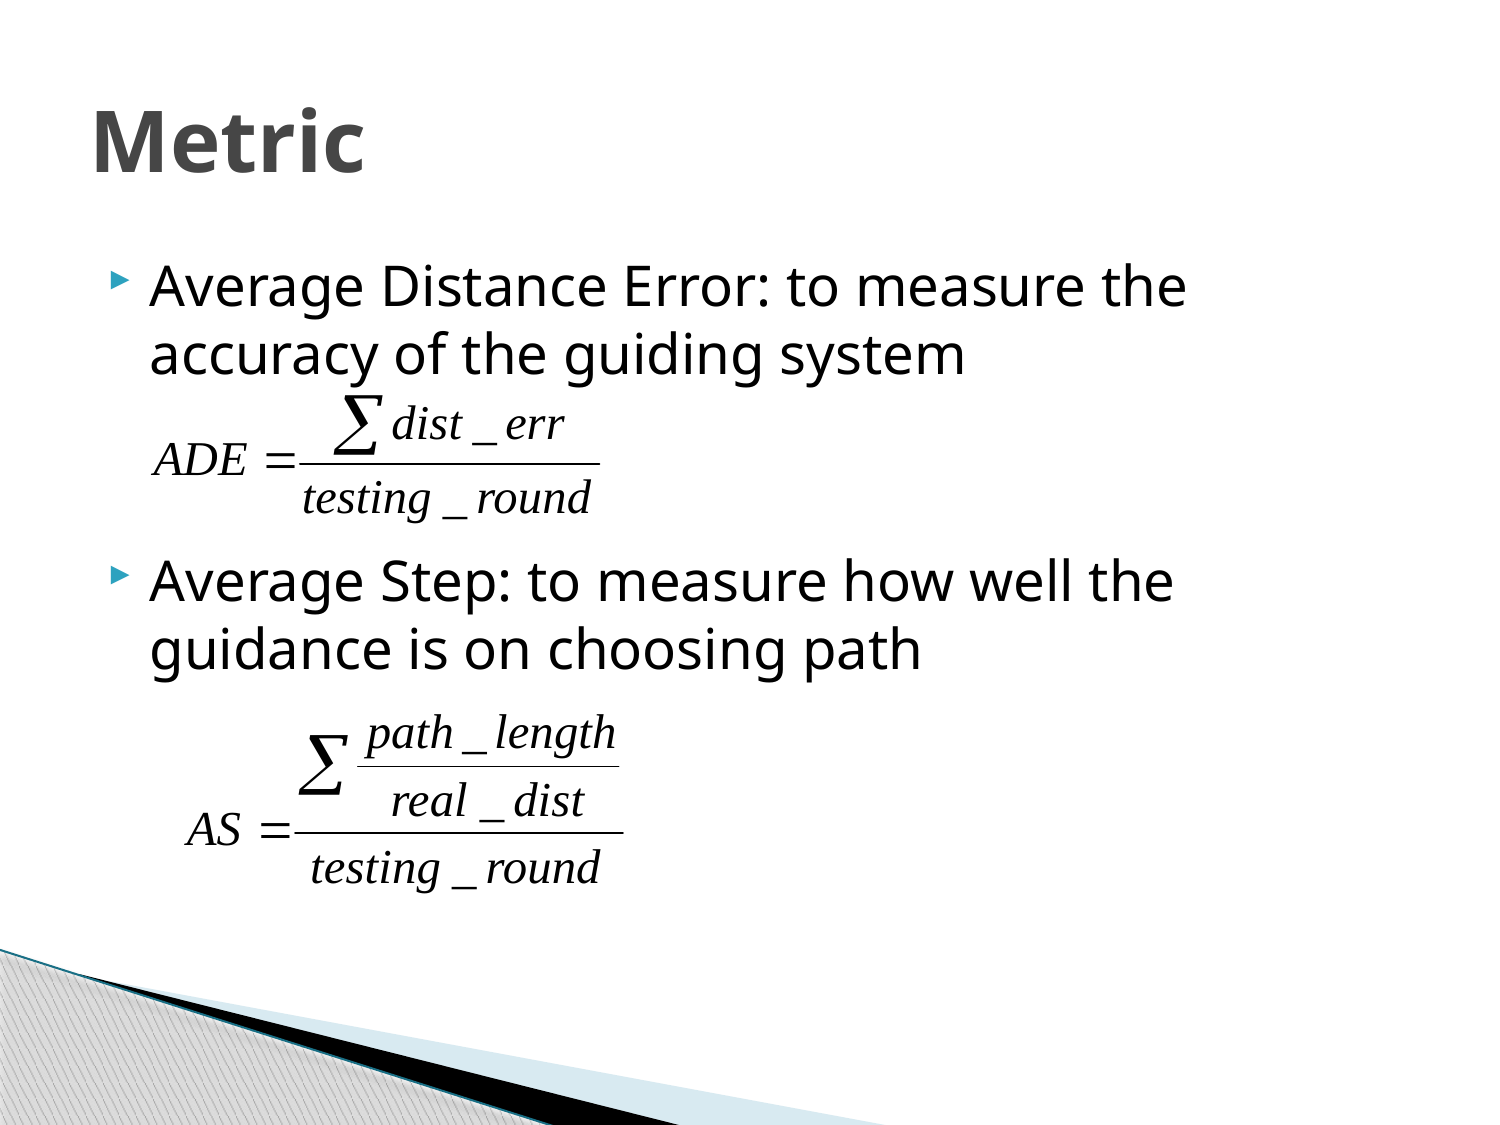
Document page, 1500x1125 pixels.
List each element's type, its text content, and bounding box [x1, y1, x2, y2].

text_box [175, 702, 632, 903]
title Metric [75, 45, 1425, 233]
list Average Distance Error: to measure the accuracy of the guiding system Average Step: to measure how well the guidance is on choosing path [75, 243, 1425, 986]
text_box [142, 386, 608, 533]
